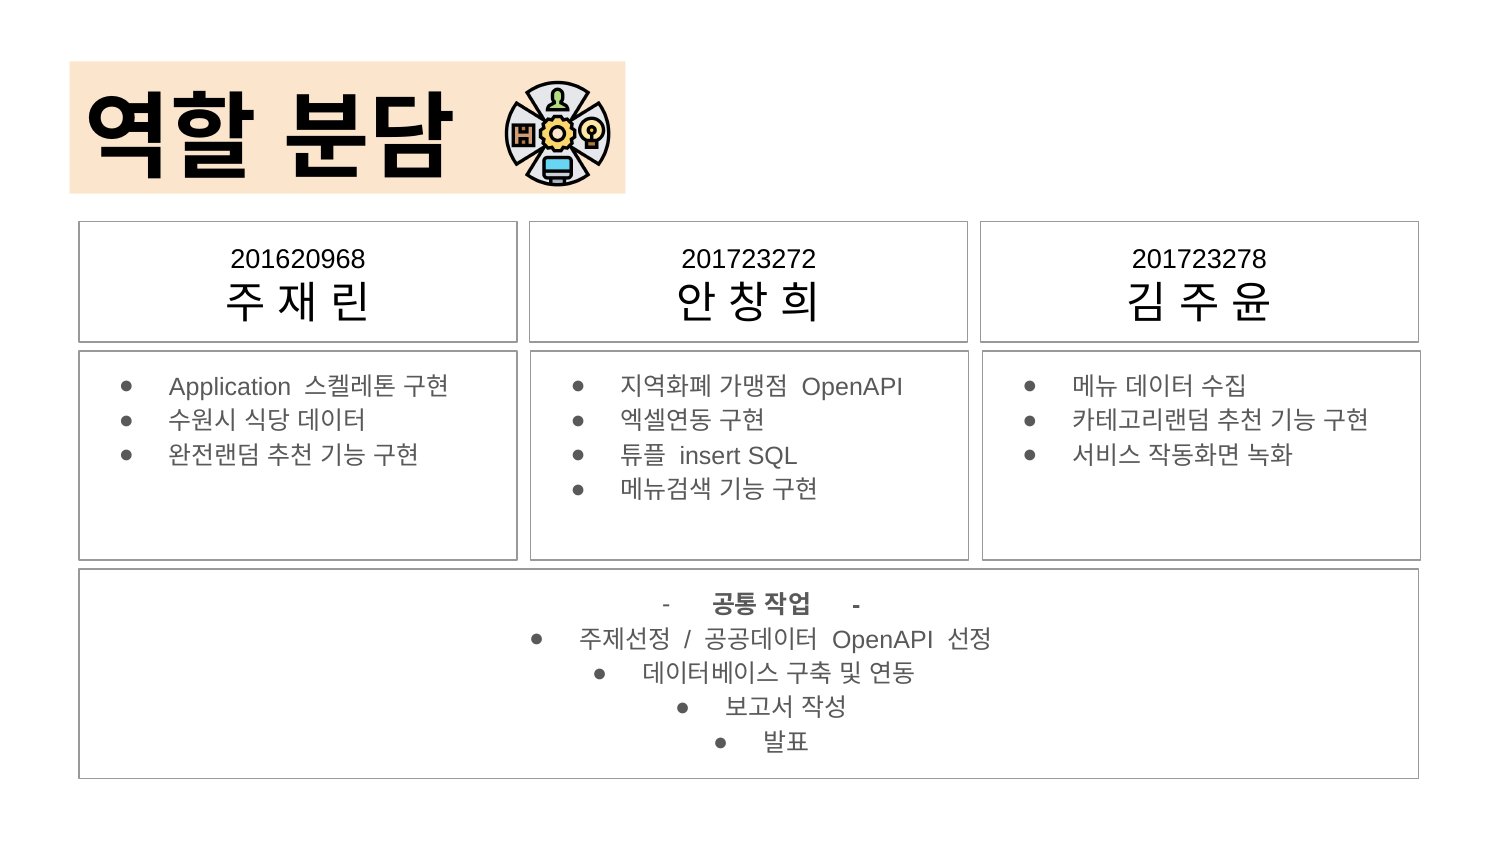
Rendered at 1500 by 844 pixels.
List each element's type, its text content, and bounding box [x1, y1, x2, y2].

title 201723272 안 창 희 [529, 221, 968, 342]
list 공통 작업 - 주제선정 / 공공데이터 OpenAPI 선정 데이터베이스 구축 및 연동 보고서 작성 발표 [78, 569, 1419, 779]
list Application 스켈레톤 구현 수원시 식당 데이터 완전랜덤 추천 기능 구현 [78, 350, 517, 561]
list 메뉴 데이터 수집 카테고리랜덤 추천 기능 구현 서비스 작동화면 녹화 [982, 350, 1421, 561]
list 지역화폐 가맹점 OpenAPI 엑셀연동 구현 튜플 insert SQL 메뉴검색 기능 구현 [530, 350, 969, 561]
picture [503, 79, 612, 188]
title 201620968 주 재 린 [78, 221, 517, 342]
title 201723278 김 주 윤 [980, 221, 1419, 342]
text_box 역할 분담 [69, 61, 626, 194]
